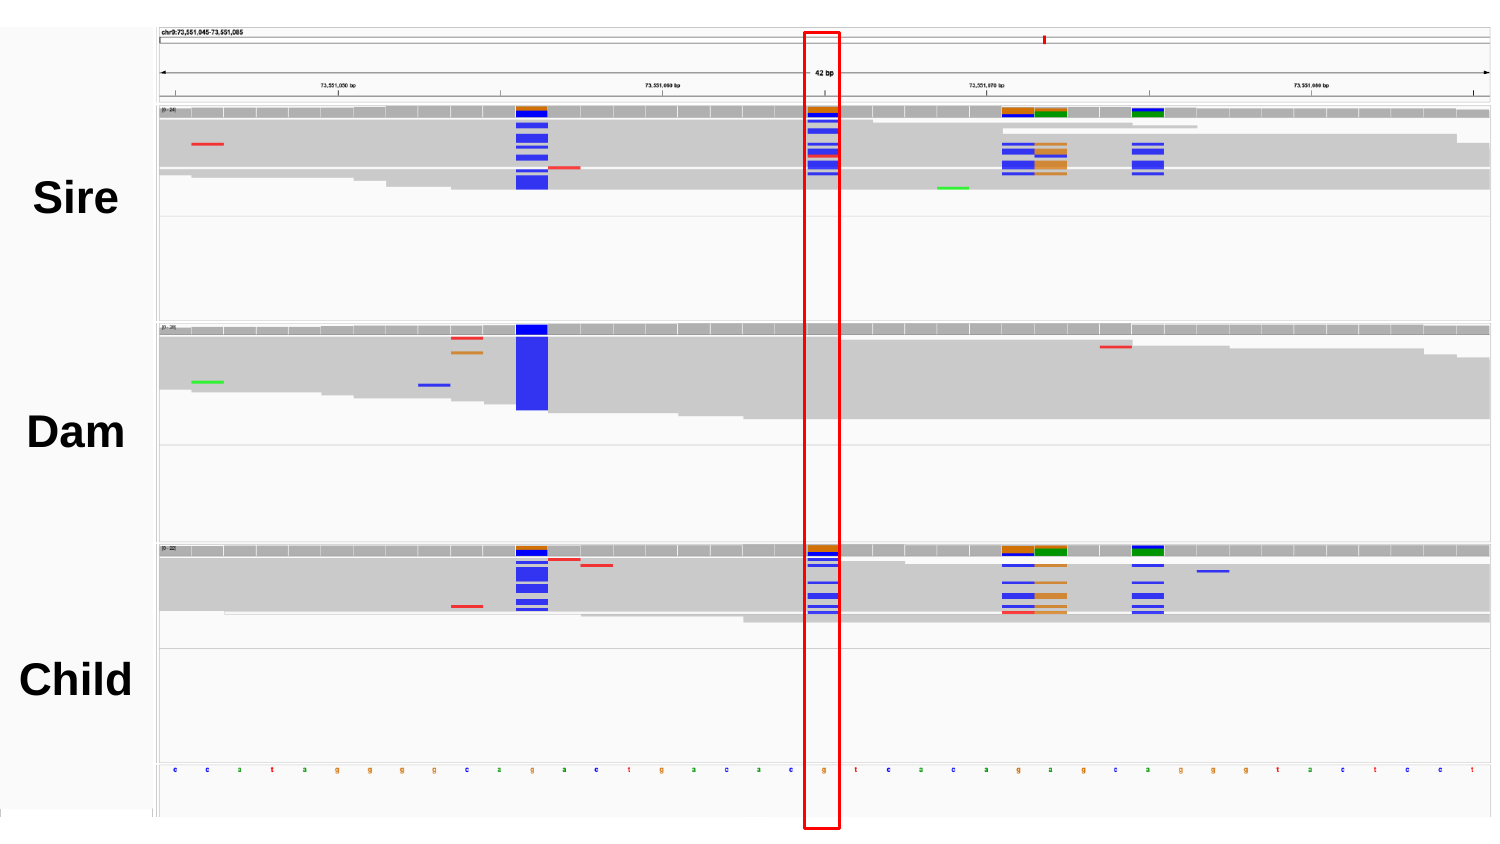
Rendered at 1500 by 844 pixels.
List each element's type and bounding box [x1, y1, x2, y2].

text_box [804, 825, 840, 829]
picture [0, 26, 1500, 817]
